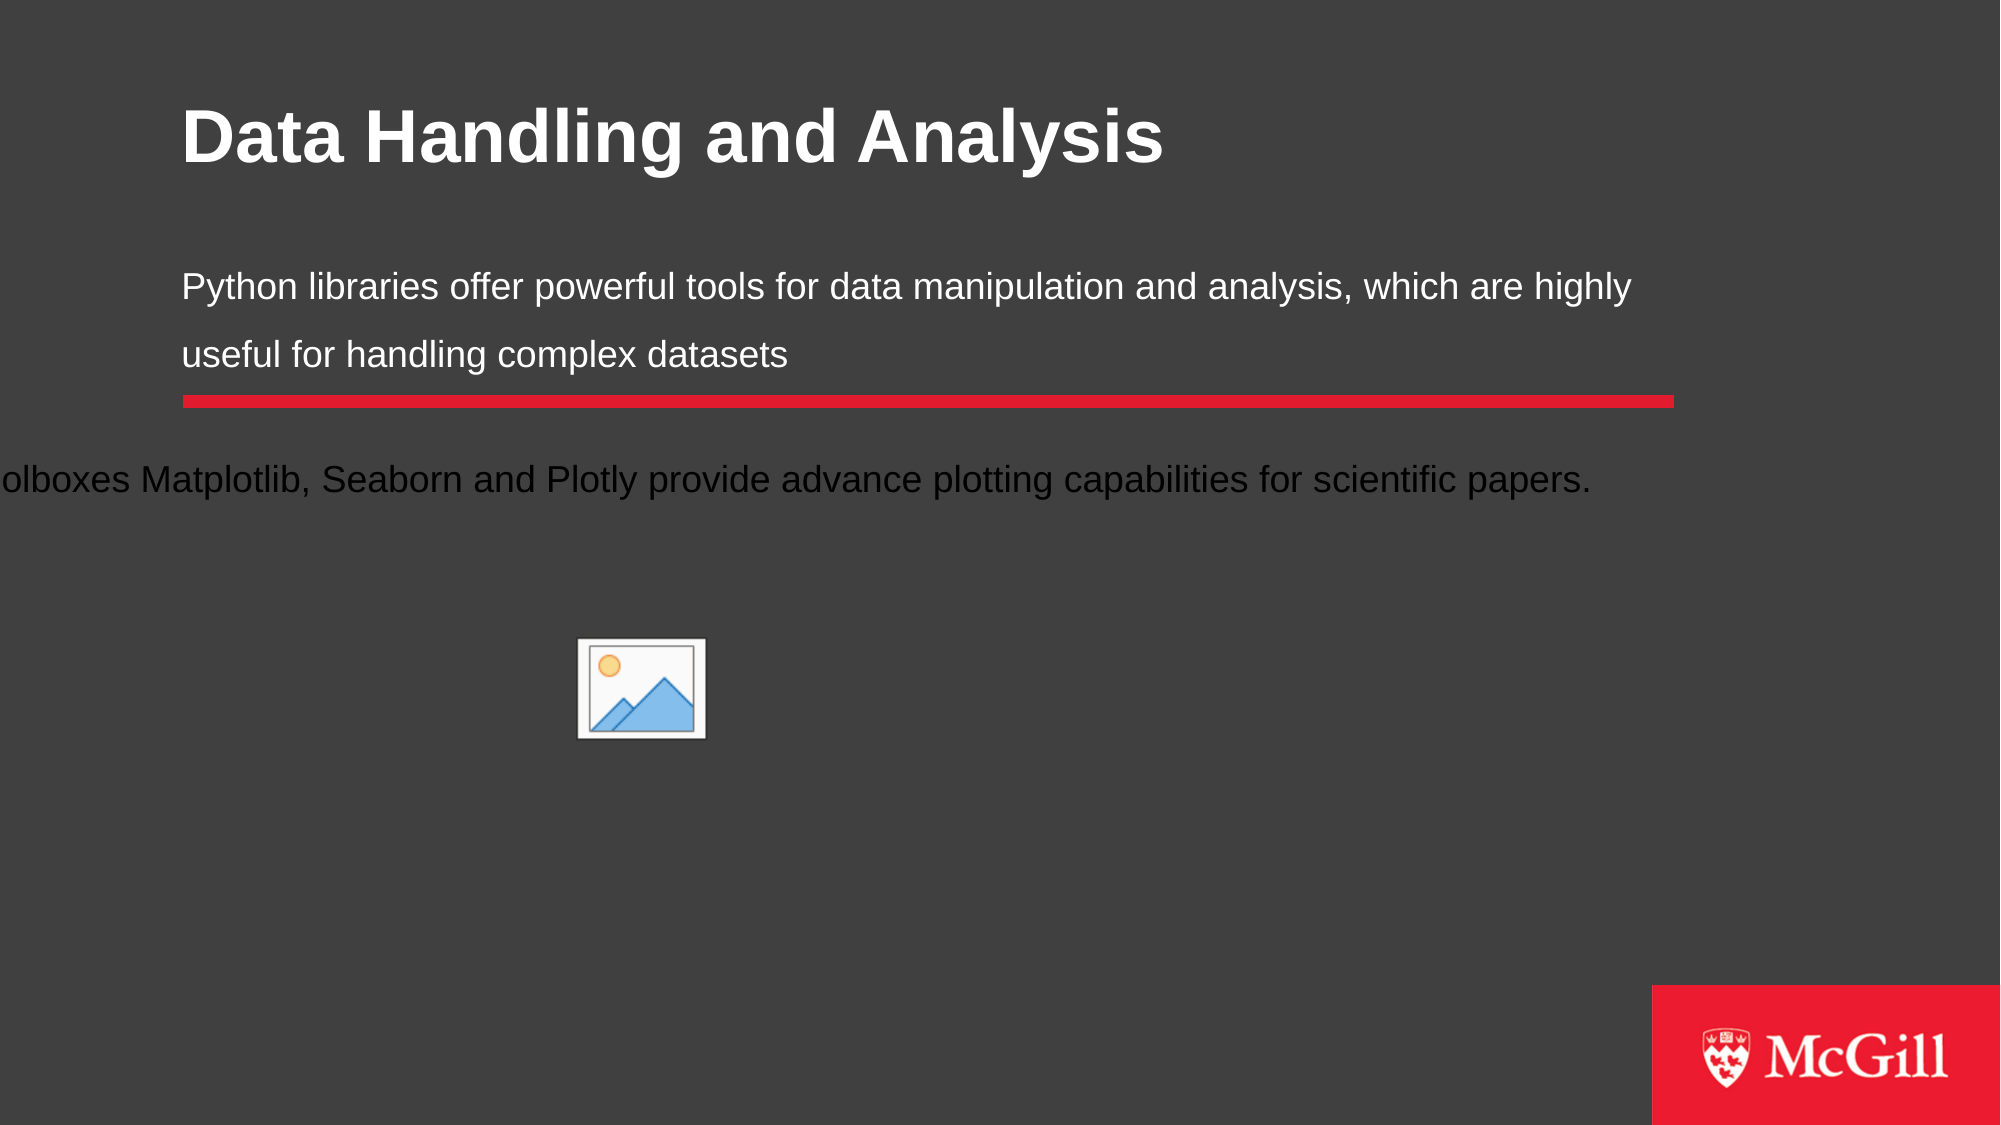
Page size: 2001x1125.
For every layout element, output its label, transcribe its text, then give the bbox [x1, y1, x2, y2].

picture [1652, 0, 2001, 1125]
list Python libraries offer powerful tools for data manipulation and analysis, which are highly useful for handling complex datasets [181, 240, 1674, 391]
title Data Handling and Analysis [181, 97, 1674, 200]
picture [1150, 448, 1411, 836]
picture [181, 448, 1104, 930]
